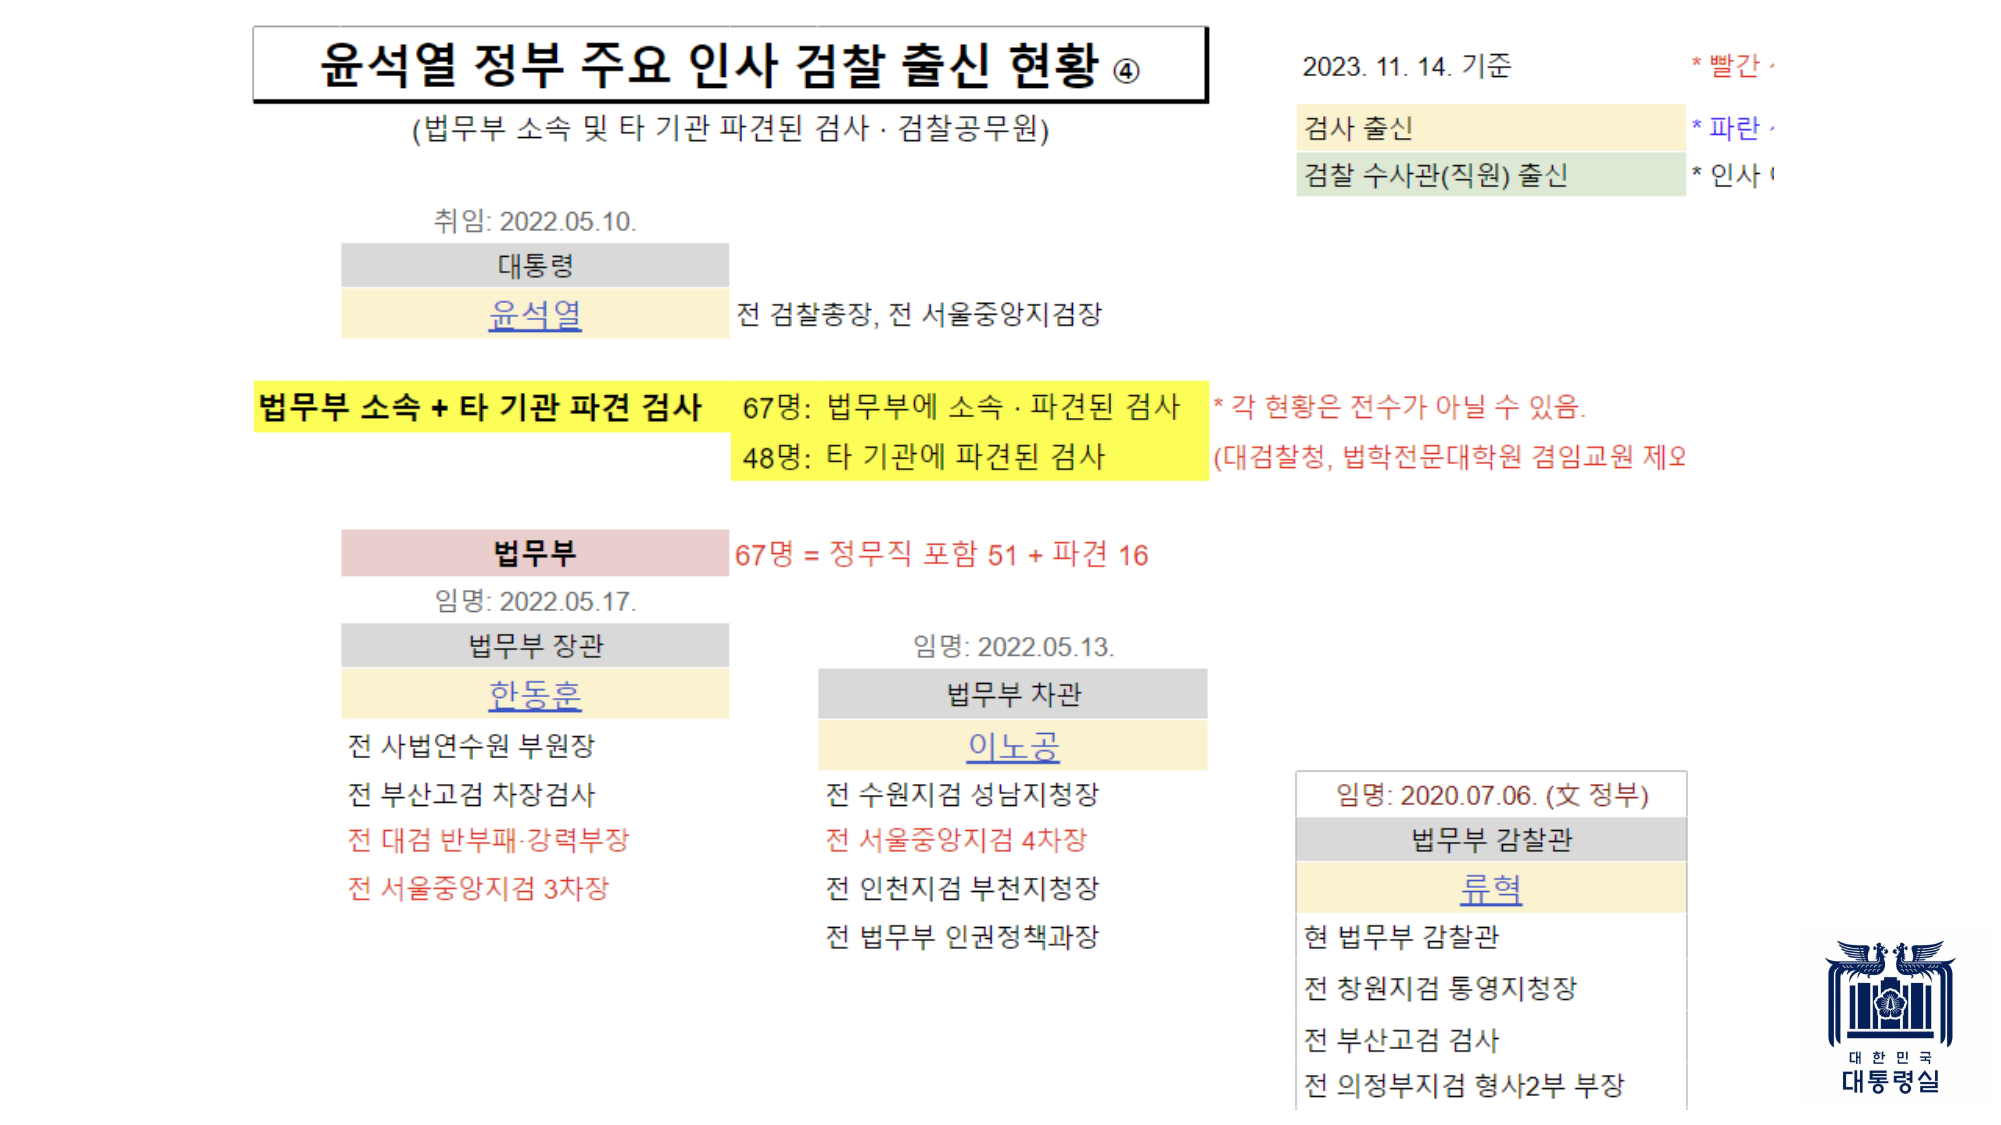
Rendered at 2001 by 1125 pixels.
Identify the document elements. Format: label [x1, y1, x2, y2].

picture [225, 15, 1774, 1110]
picture [1795, 928, 1991, 1110]
